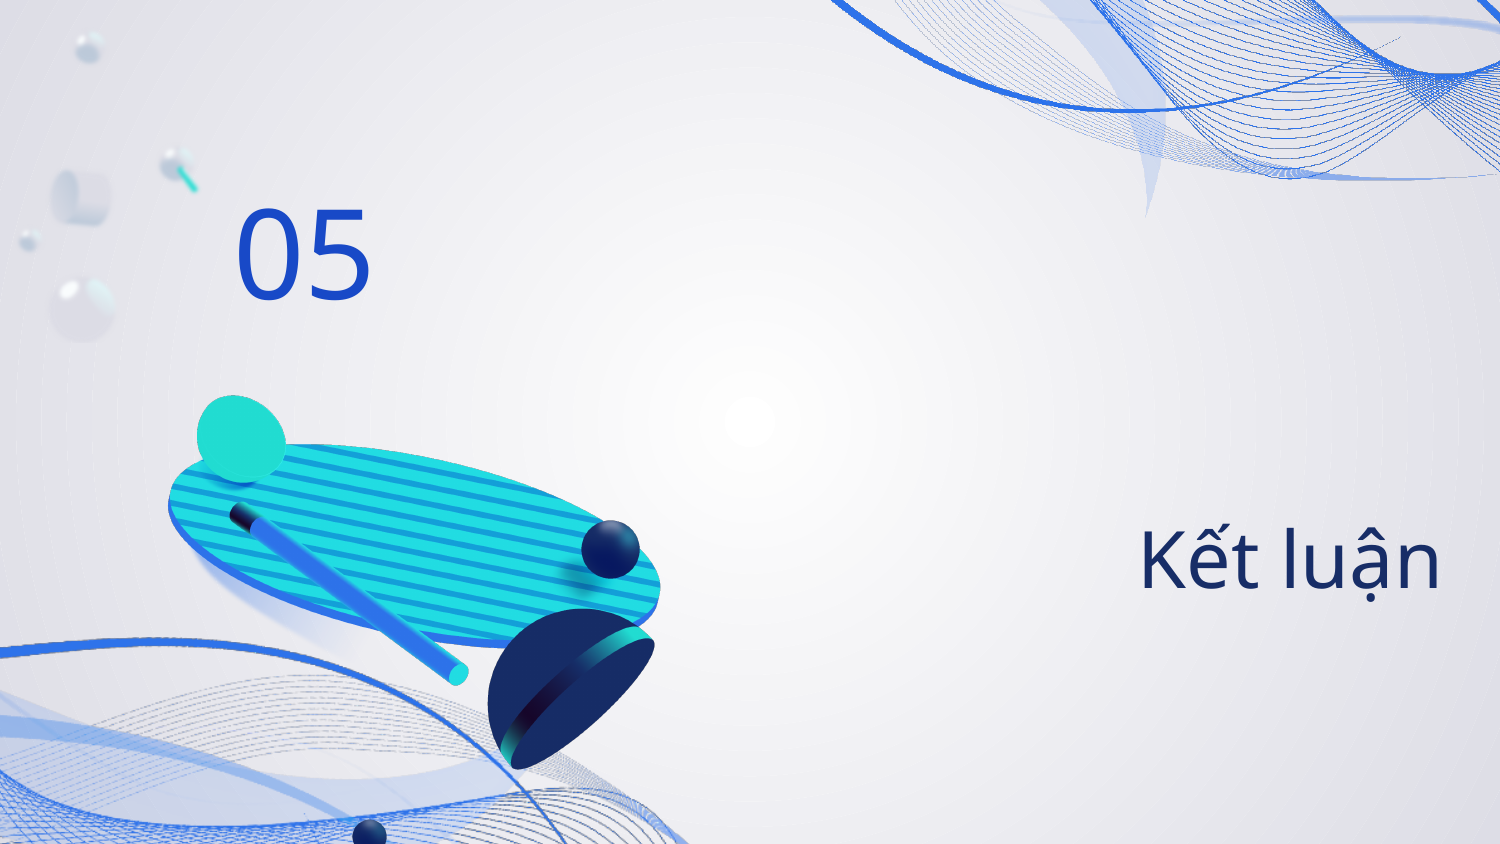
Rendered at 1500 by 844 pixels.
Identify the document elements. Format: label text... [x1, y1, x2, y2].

title Kết luận [707, 450, 1459, 620]
picture [293, 0, 1500, 236]
title 05 [218, 153, 424, 340]
picture [0, 15, 770, 844]
